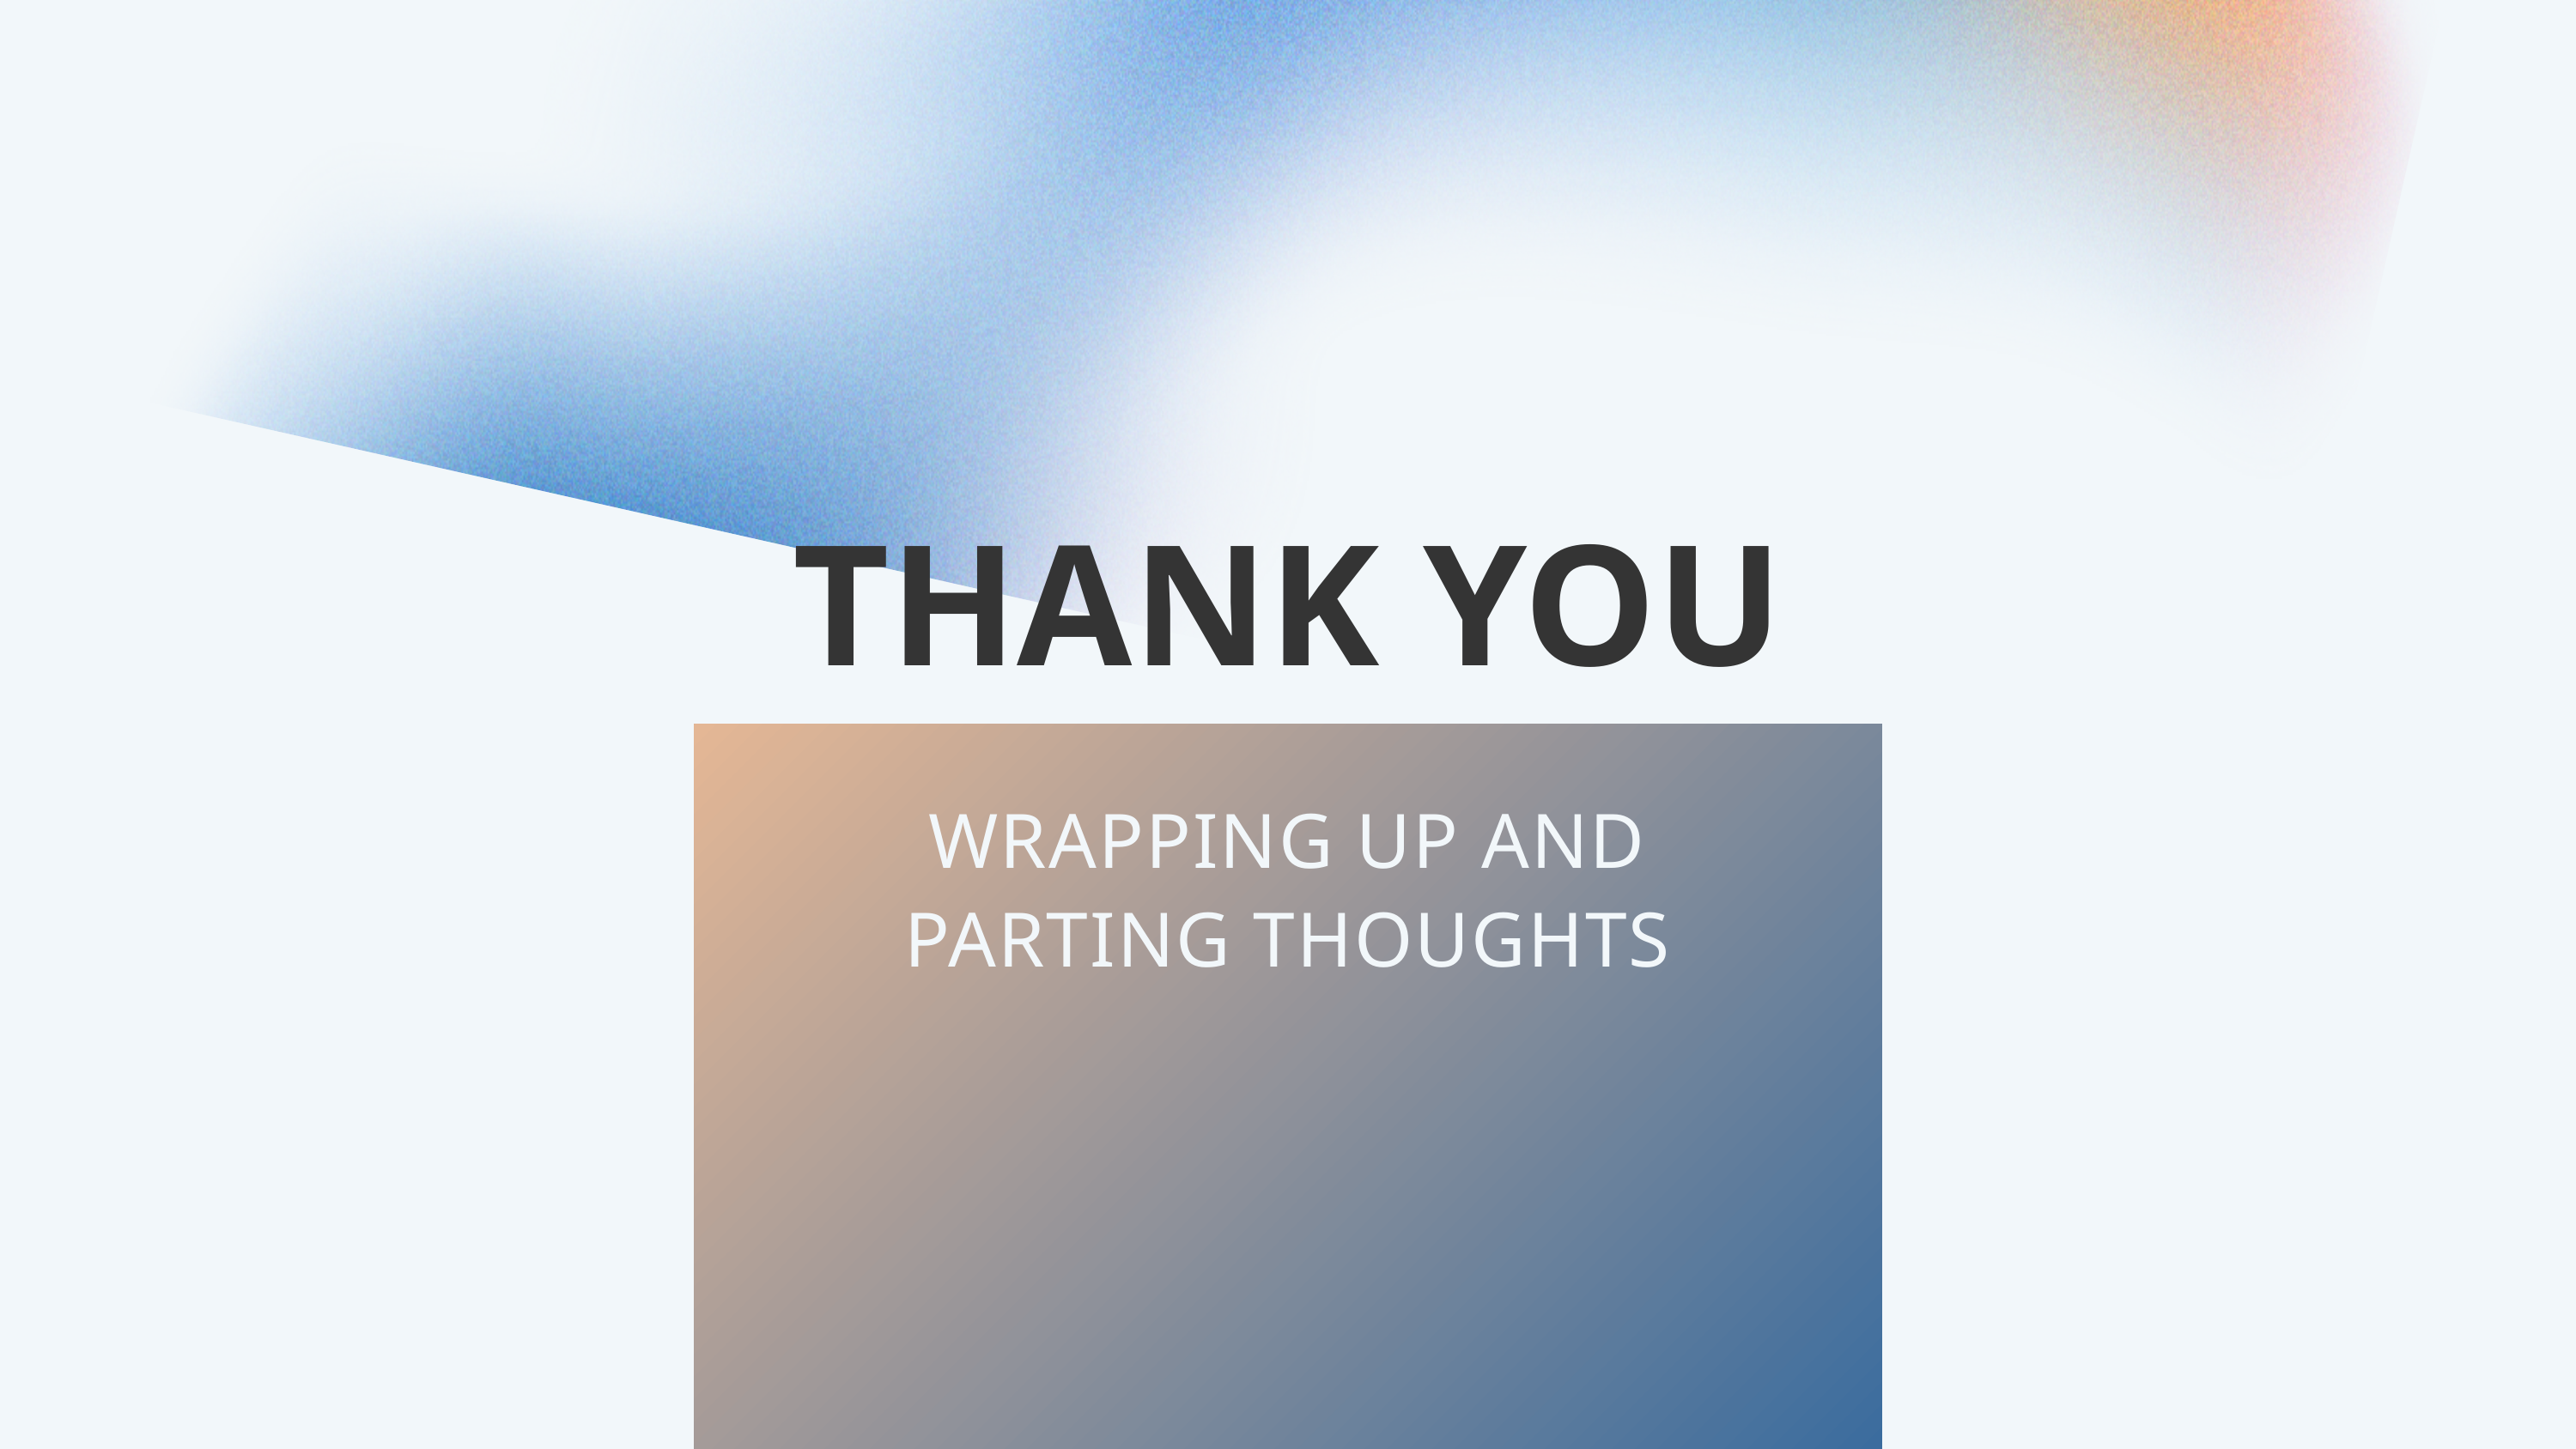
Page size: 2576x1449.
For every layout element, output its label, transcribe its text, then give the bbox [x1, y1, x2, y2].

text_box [694, 724, 1882, 1449]
text_box THANK YOU [623, 537, 1953, 700]
text_box [125, 0, 2445, 875]
